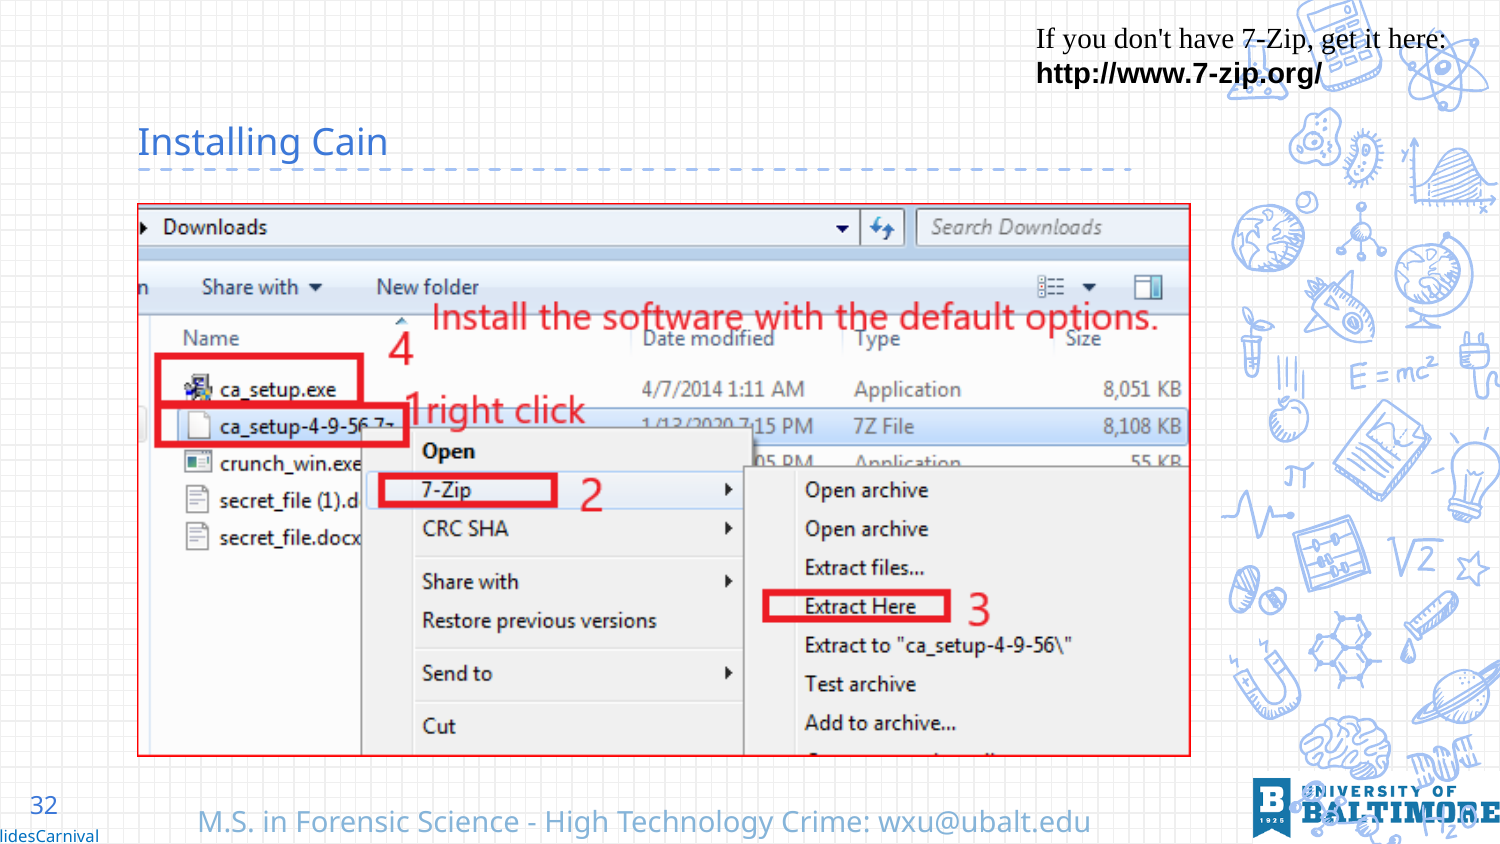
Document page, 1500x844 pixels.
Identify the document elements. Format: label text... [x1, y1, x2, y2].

picture [1327, 813, 1336, 822]
picture [1316, 786, 1321, 797]
picture [1365, 817, 1376, 833]
text_box If you don't have 7-Zip, get it here: http://www.7-zip.org/ [1020, 11, 1500, 97]
picture [136, 203, 1191, 757]
picture [1253, 771, 1500, 844]
title Installing Cain [122, 36, 1130, 178]
slide_number 32 [14, 774, 105, 840]
